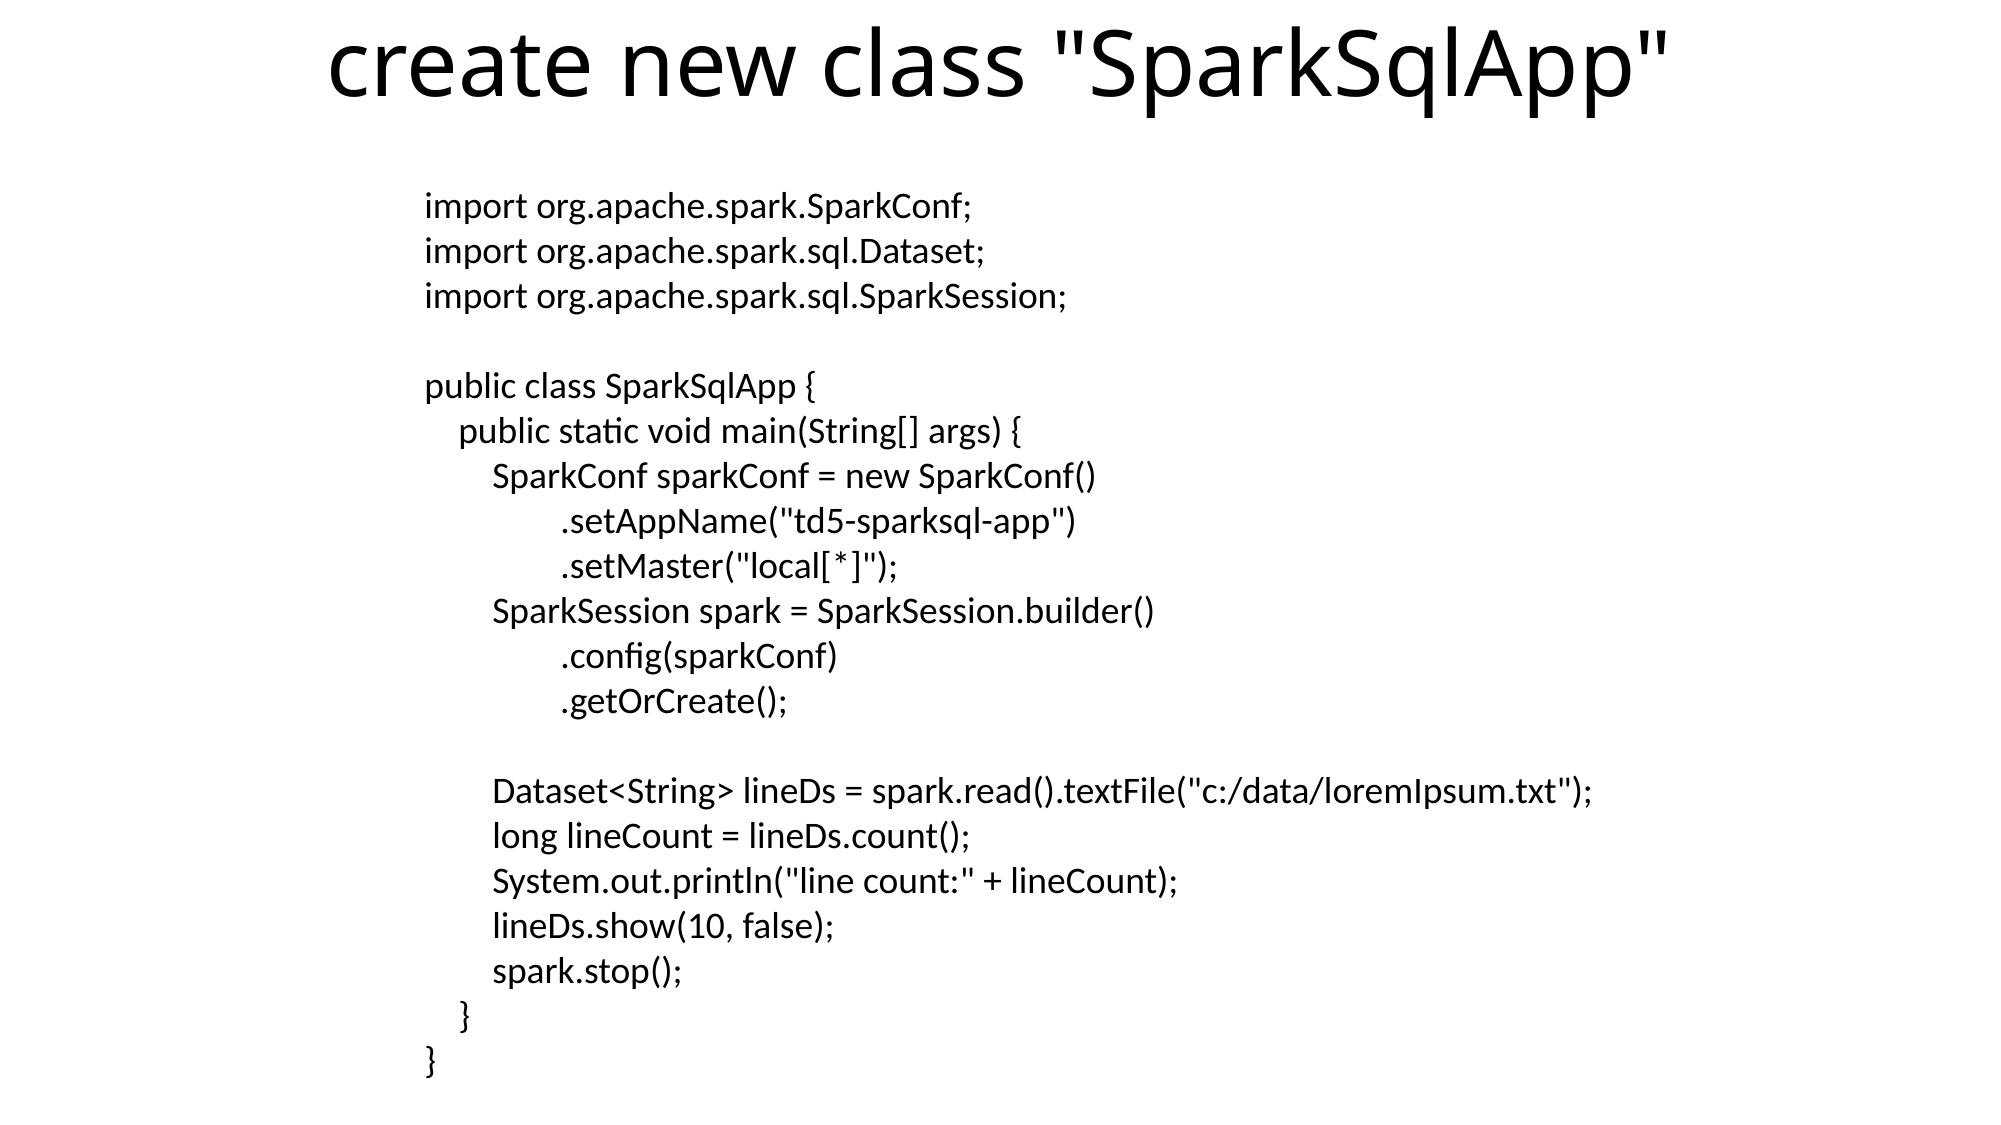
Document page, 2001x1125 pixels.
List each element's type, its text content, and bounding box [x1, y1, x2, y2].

title create new class "SparkSqlApp" [137, 0, 1863, 134]
text_box import org.apache.spark.SparkConf; import org.apache.spark.sql.Dataset; import org.apache.spark.sql.SparkSession; public class SparkSqlApp { public static void main(String[] args) { SparkConf sparkConf = new SparkConf() .setAppName("td5-sparksql-app") .setMaster("local[*]"); SparkSession spark = SparkSession.builder() .config(sparkConf) .getOrCreate(); Dataset<String> lineDs = spark.read().textFile("c:/data/loremIpsum.txt"); long lineCount = lineDs.count(); System.out.println("line count:" + lineCount); lineDs.show(10, false); spark.stop(); } } [409, 173, 1810, 1089]
